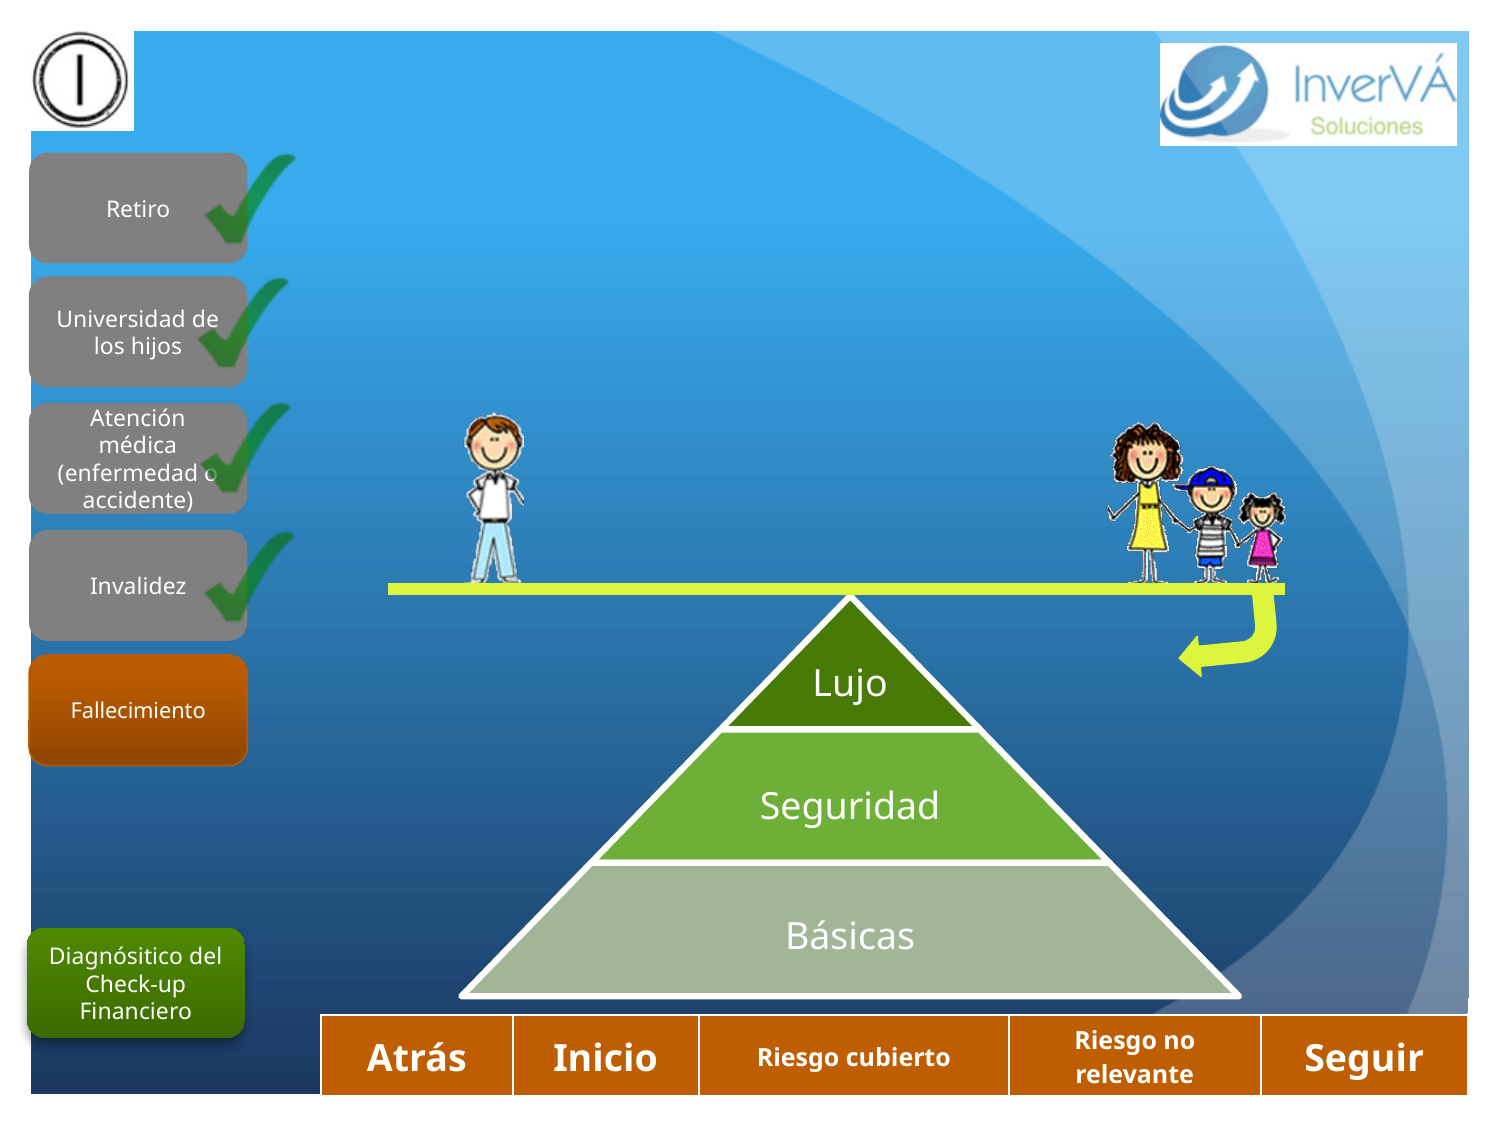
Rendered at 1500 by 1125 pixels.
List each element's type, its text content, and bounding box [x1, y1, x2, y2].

text_box Retiro [28, 151, 248, 265]
text_box Invalidez [28, 529, 248, 642]
text_box Atención médica (enfermedad o accidente) [28, 402, 248, 515]
text_box [1240, 605, 1277, 664]
table_header Atrás [322, 1016, 512, 1095]
picture [24, 29, 1473, 1094]
table_header Inicio [514, 1016, 698, 1095]
text_box Fallecimiento [28, 654, 249, 767]
text_box Diagnósitico del Check-up Financiero [26, 927, 246, 1039]
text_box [461, 595, 1240, 997]
text_box Universidad de los hijos [28, 275, 248, 388]
table_header Riesgo no relevante [1010, 1016, 1260, 1095]
table_header Seguir [1262, 1016, 1467, 1095]
table_header Riesgo cubierto [700, 1016, 1008, 1095]
